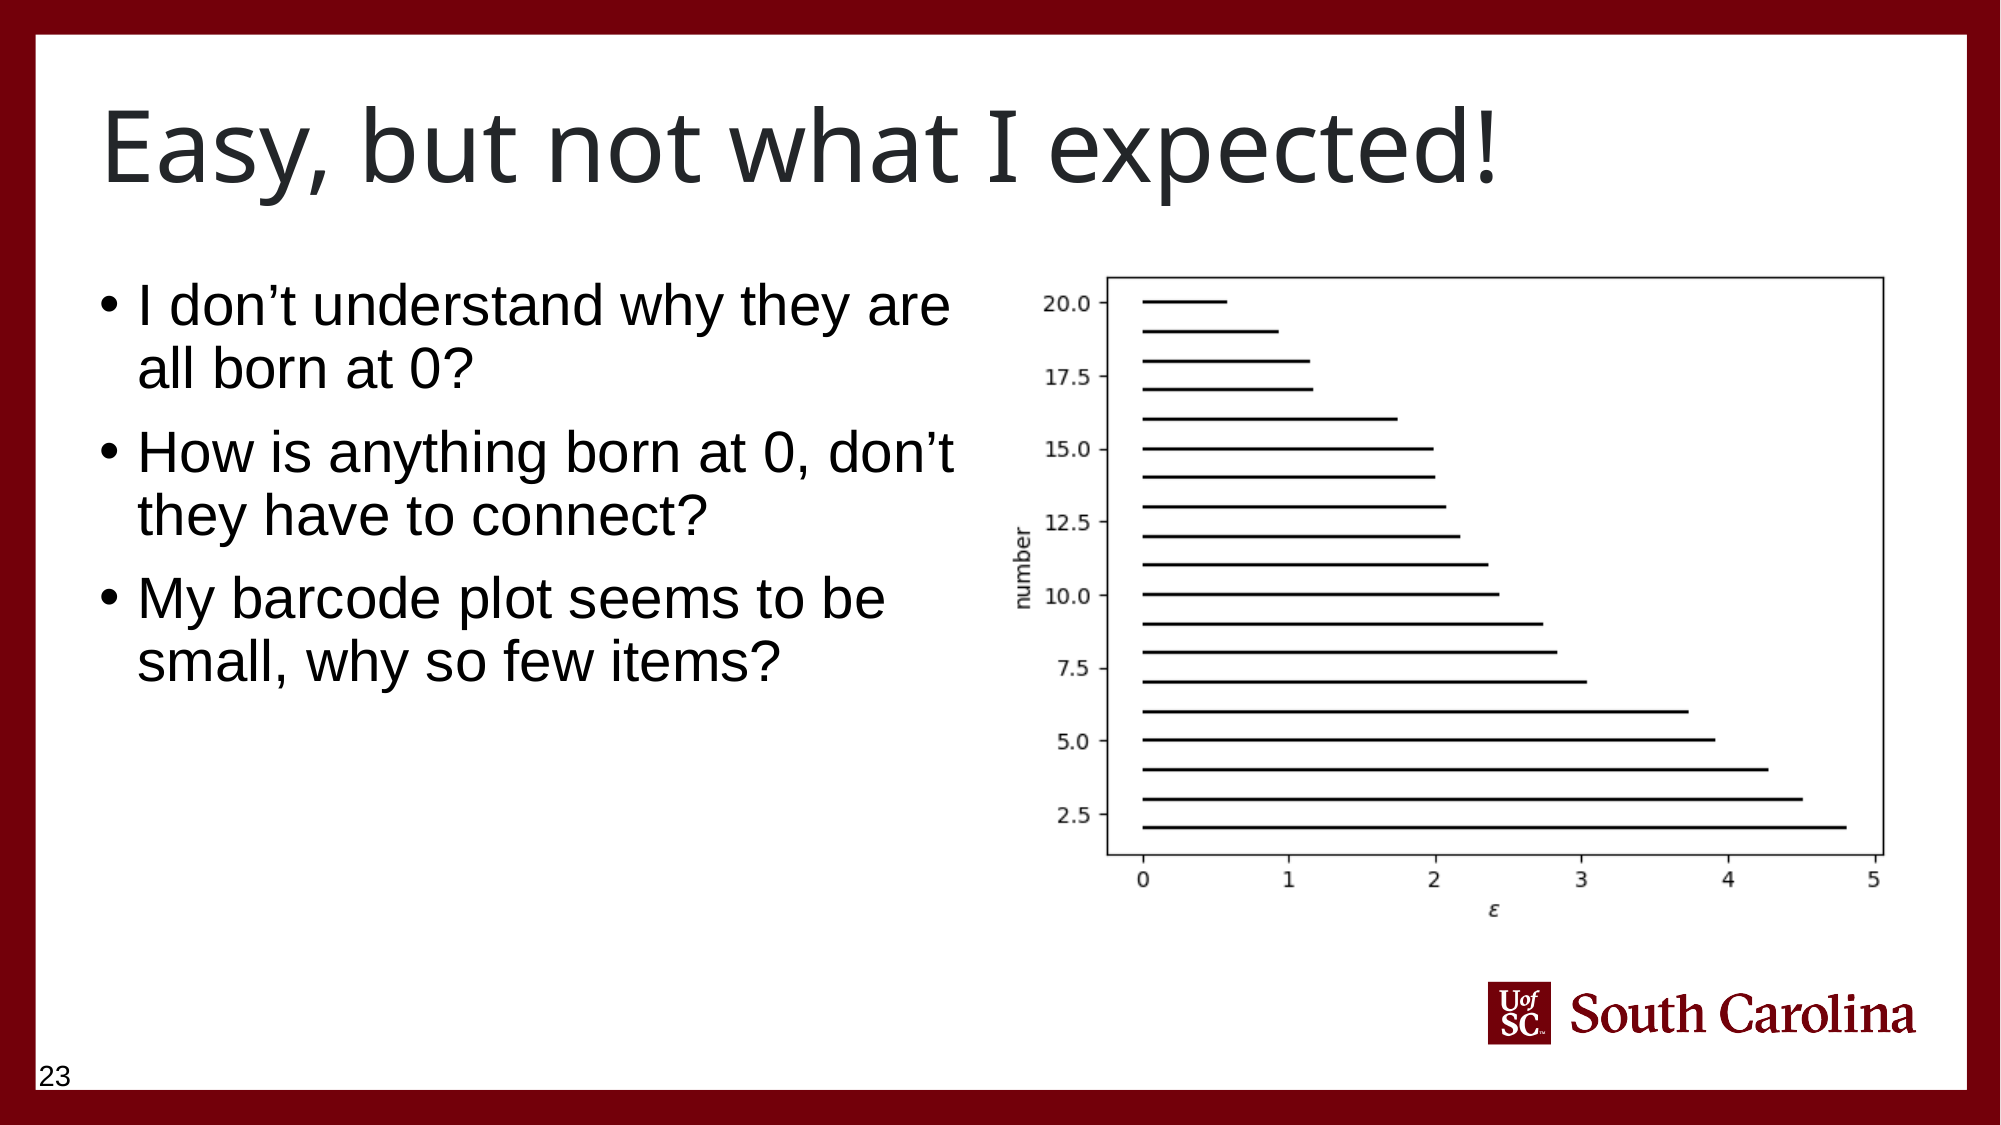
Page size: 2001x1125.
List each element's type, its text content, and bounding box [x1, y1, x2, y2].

list I don’t understand why they are all born at 0? How is anything born at 0, don’t they have to connect? My barcode plot seems to be small, why so few items? [100, 275, 975, 928]
picture [0, 0, 2001, 1125]
title Easy, but not what I expected! [100, 56, 1900, 245]
